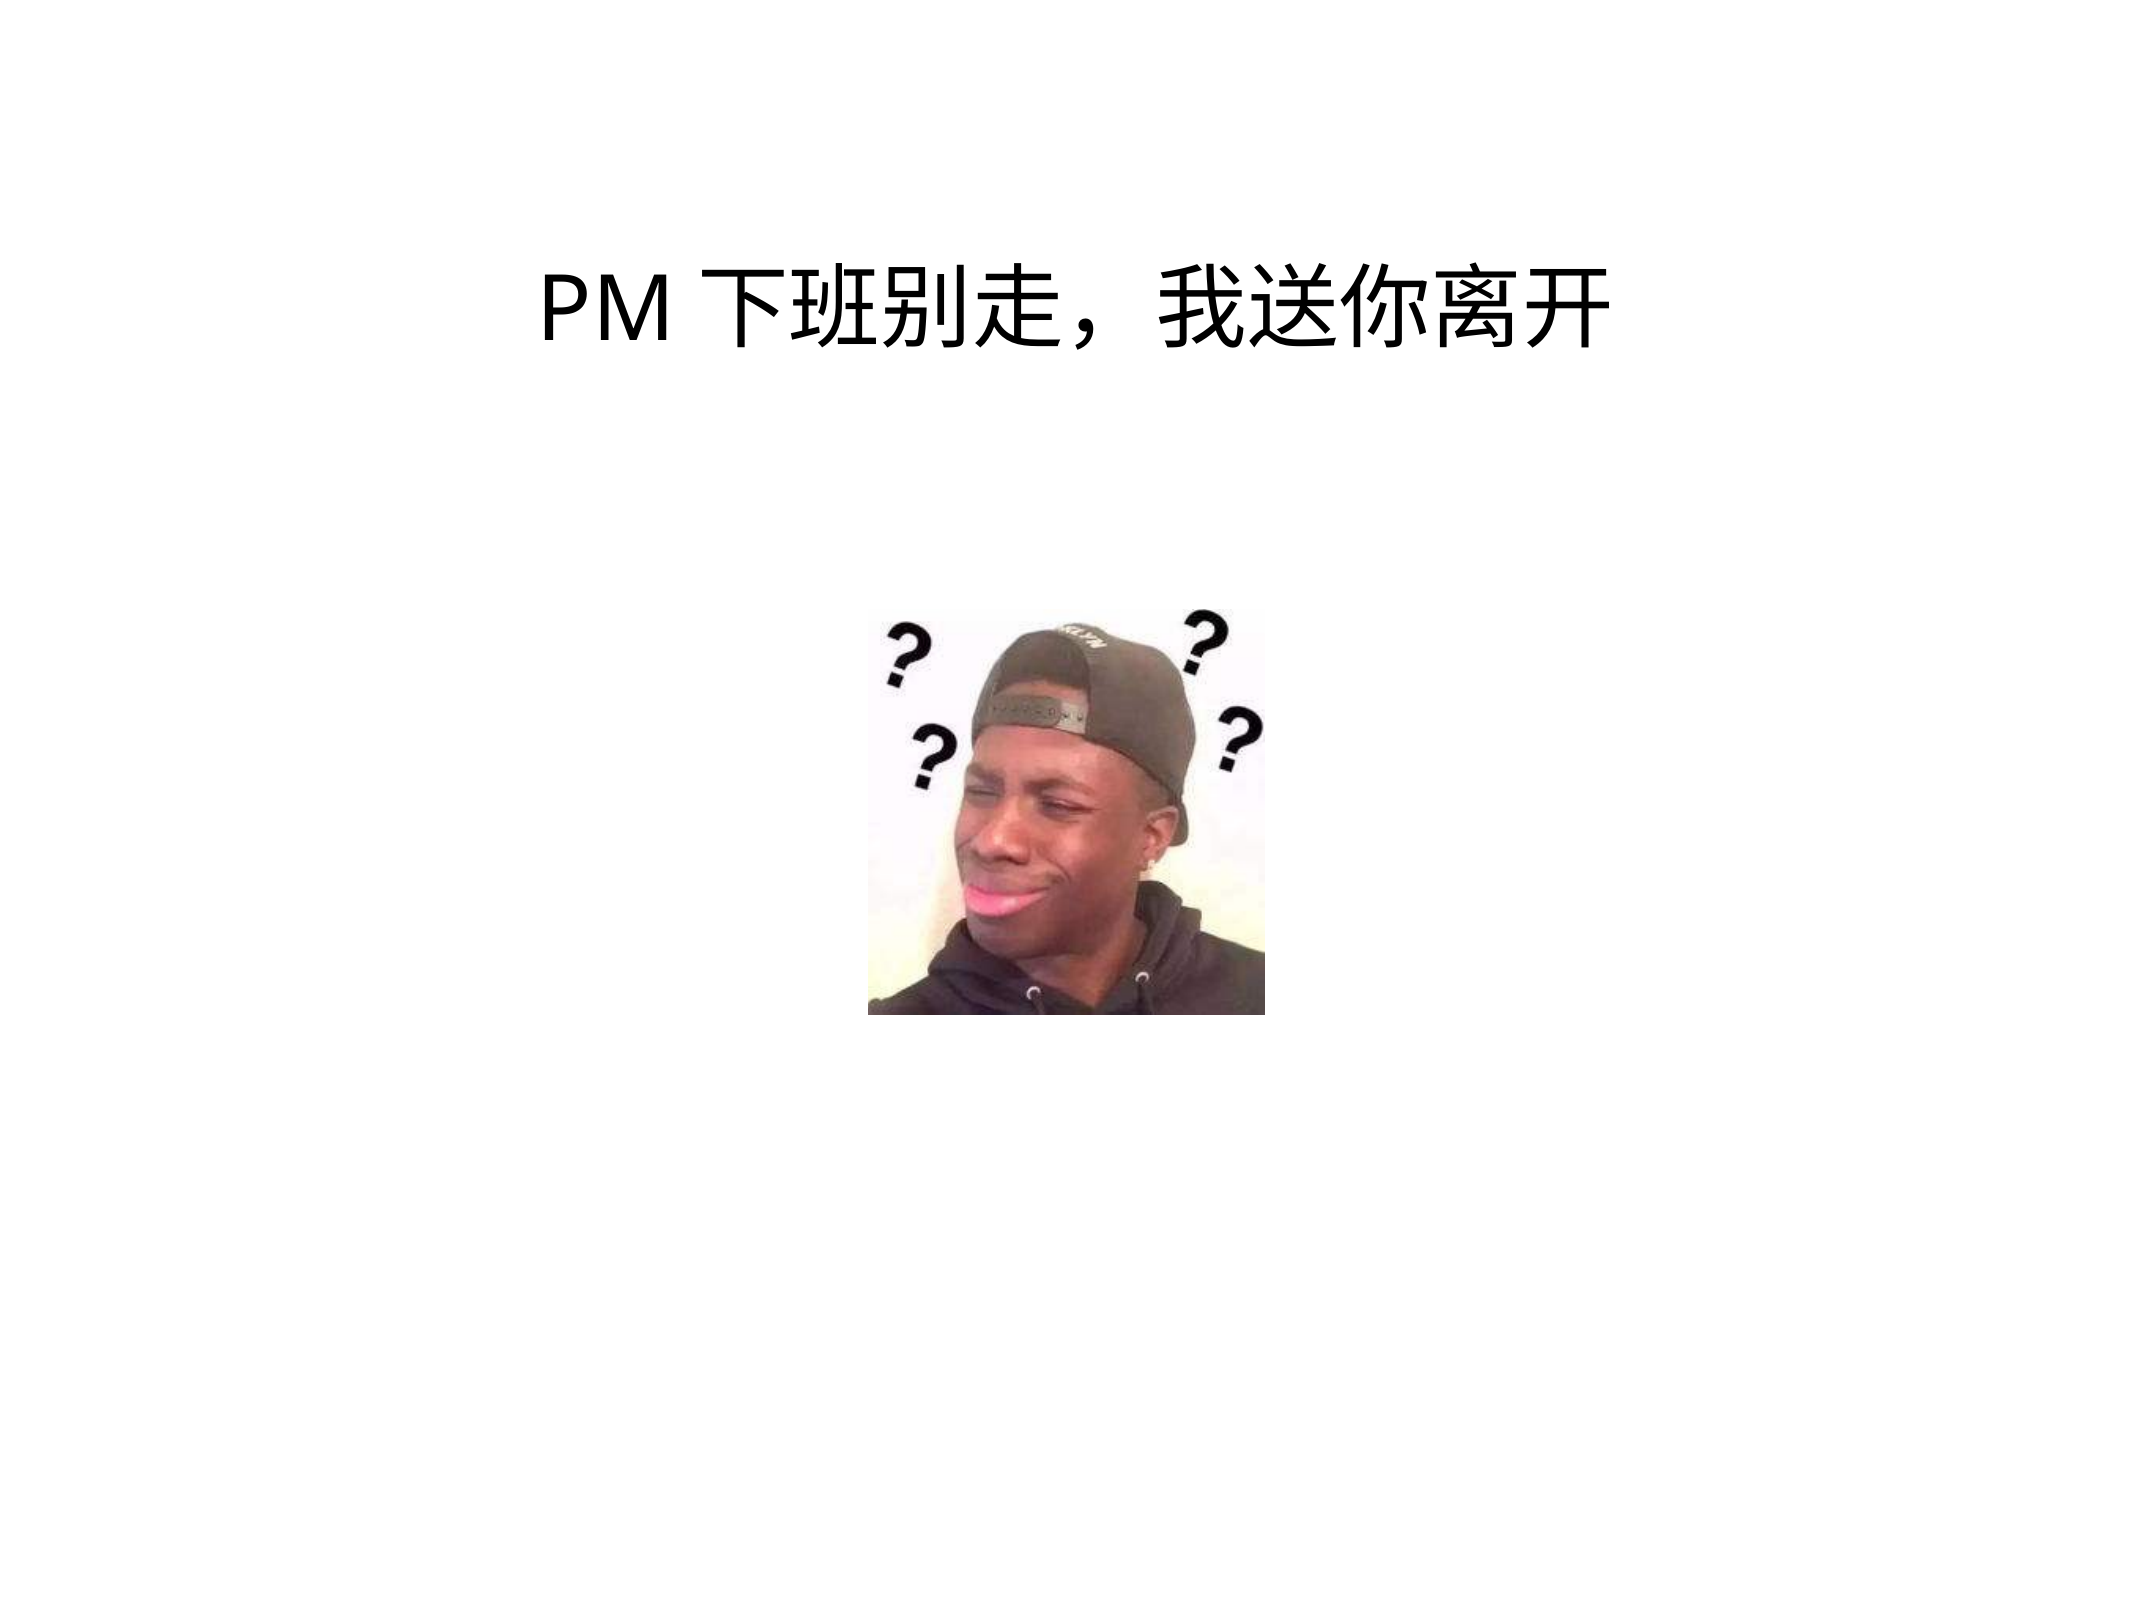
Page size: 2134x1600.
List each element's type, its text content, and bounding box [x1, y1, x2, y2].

text_box PM下班别走，我送你离开 [528, 240, 1624, 368]
picture [868, 609, 1265, 1016]
